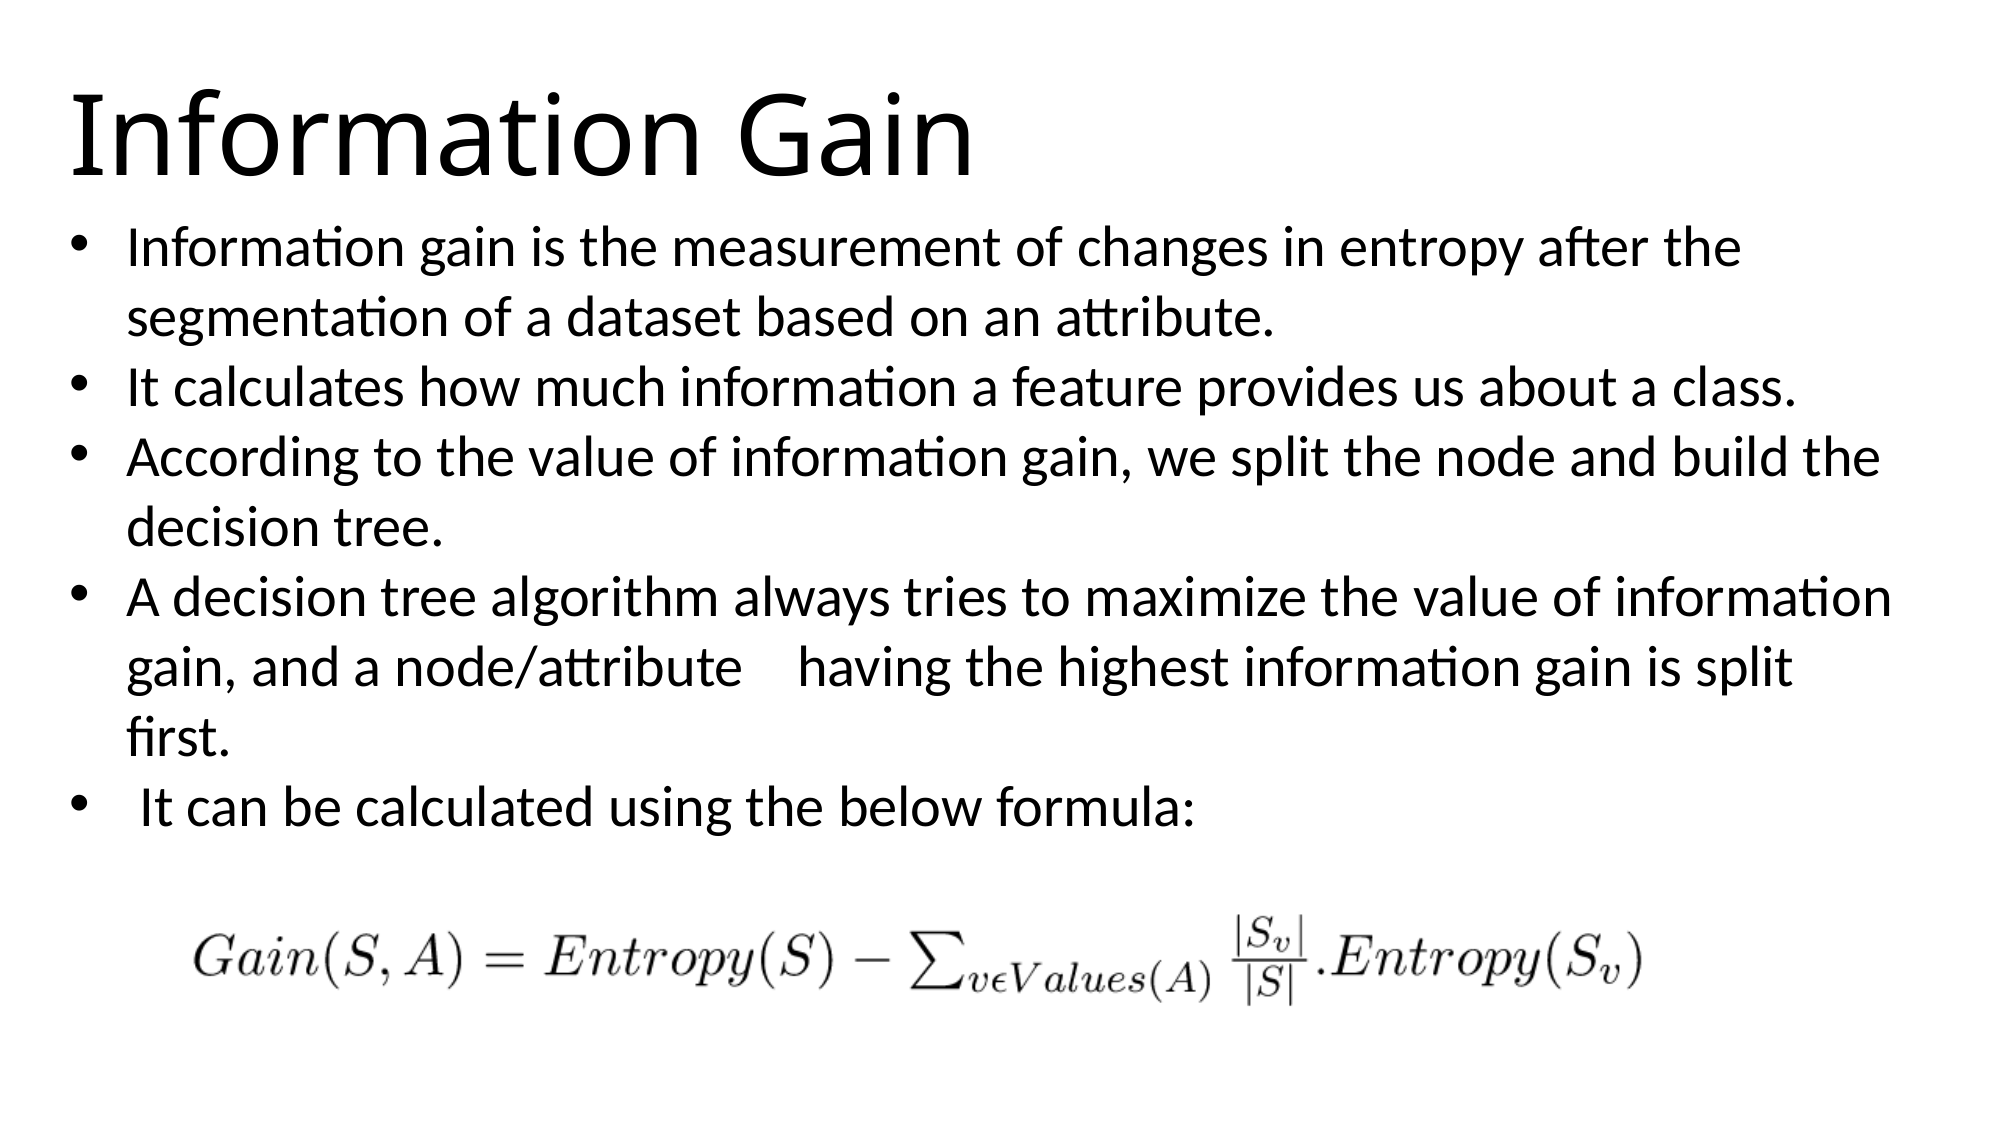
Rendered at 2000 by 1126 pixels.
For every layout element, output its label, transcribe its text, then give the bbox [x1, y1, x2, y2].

text_box Information gain is the measurement of changes in entropy after the segmentation of a dataset based on an attribute. It calculates how much information a feature provides us about a class. According to the value of information gain, we split the node and build the decision tree. A decision tree algorithm always tries to maximize the value of information gain, and a node/attribute having the highest information gain is split first. It can be calculated using the below formula: [55, 200, 1921, 845]
title Information Gain [54, 30, 1780, 200]
picture [168, 899, 1643, 1025]
list [43, 200, 1769, 1006]
